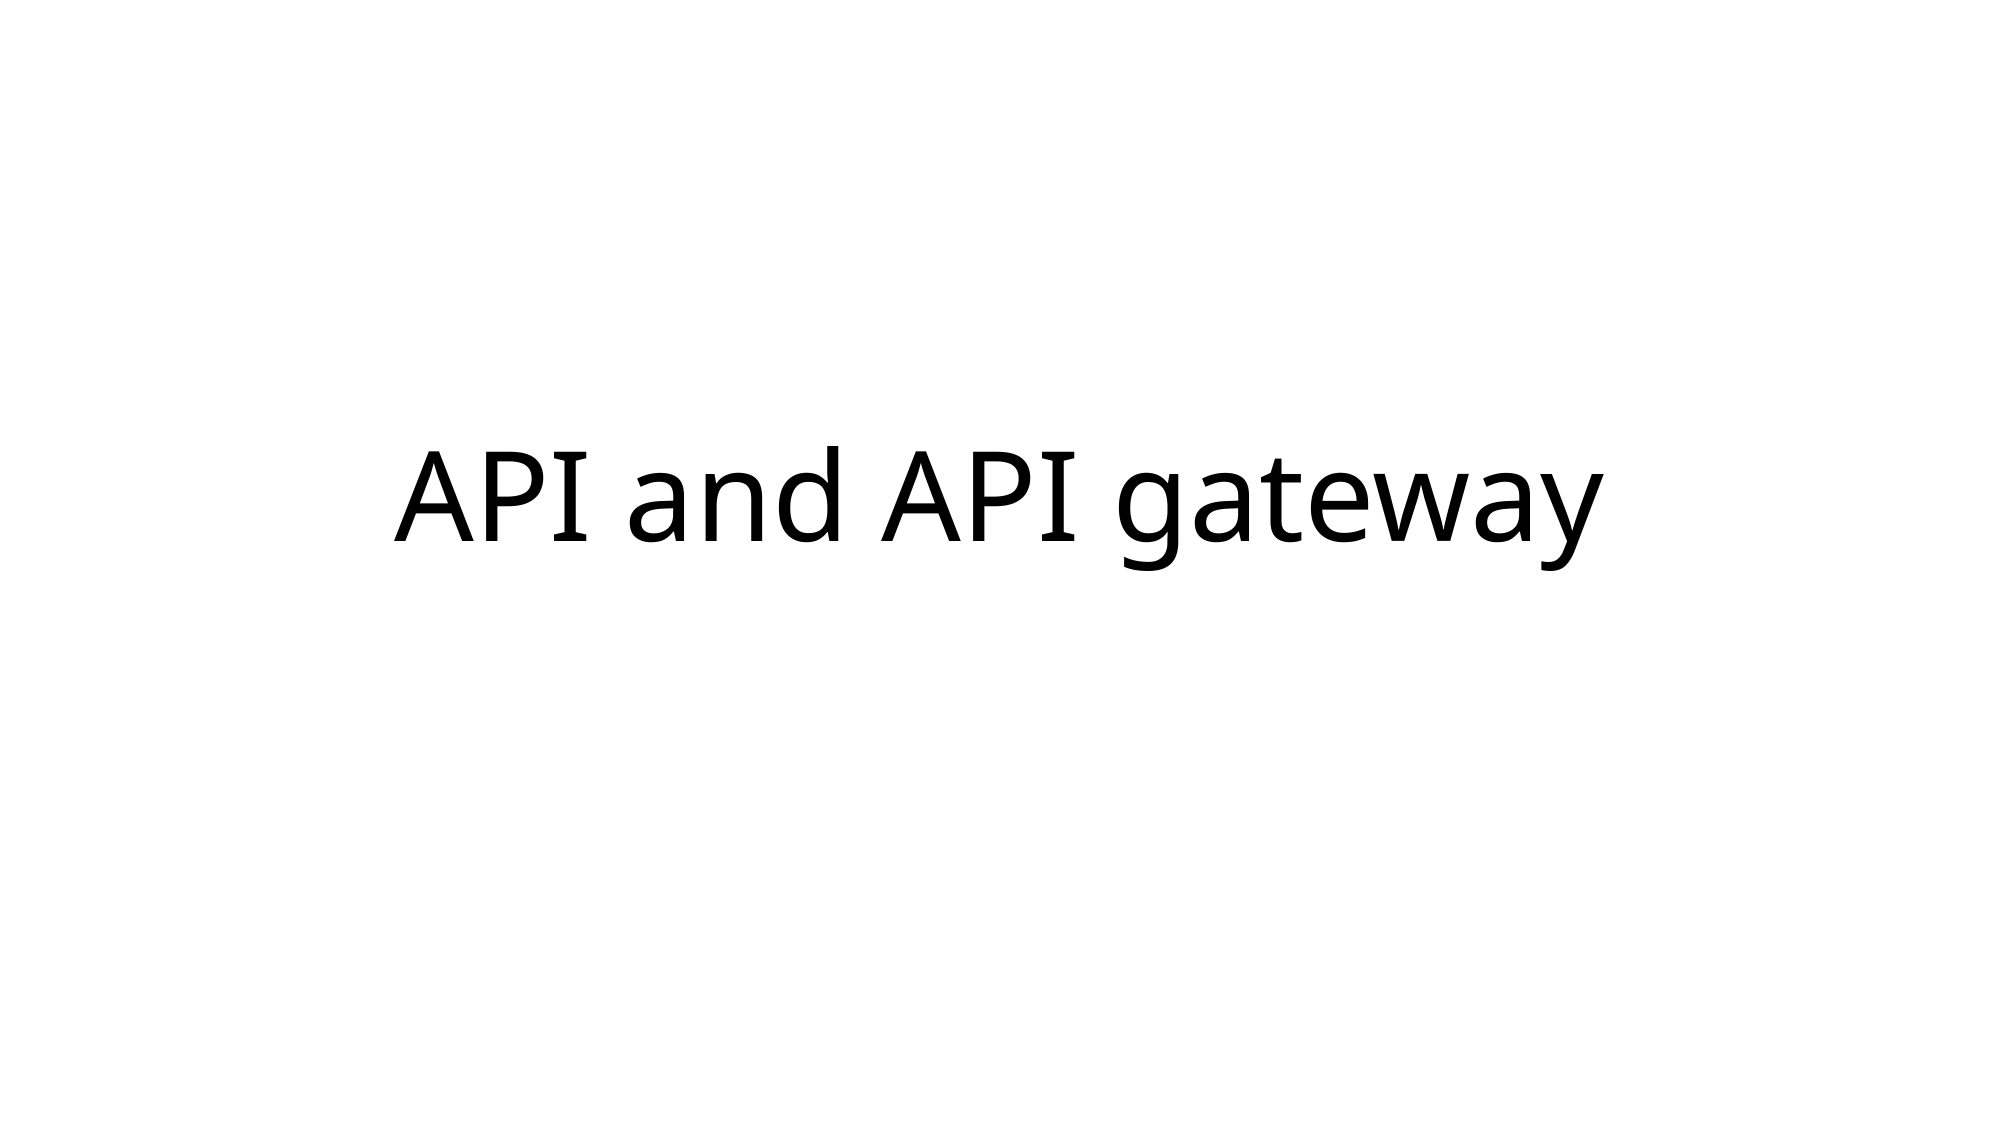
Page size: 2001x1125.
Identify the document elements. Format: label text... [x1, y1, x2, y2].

title API and API gateway [249, 184, 1750, 576]
